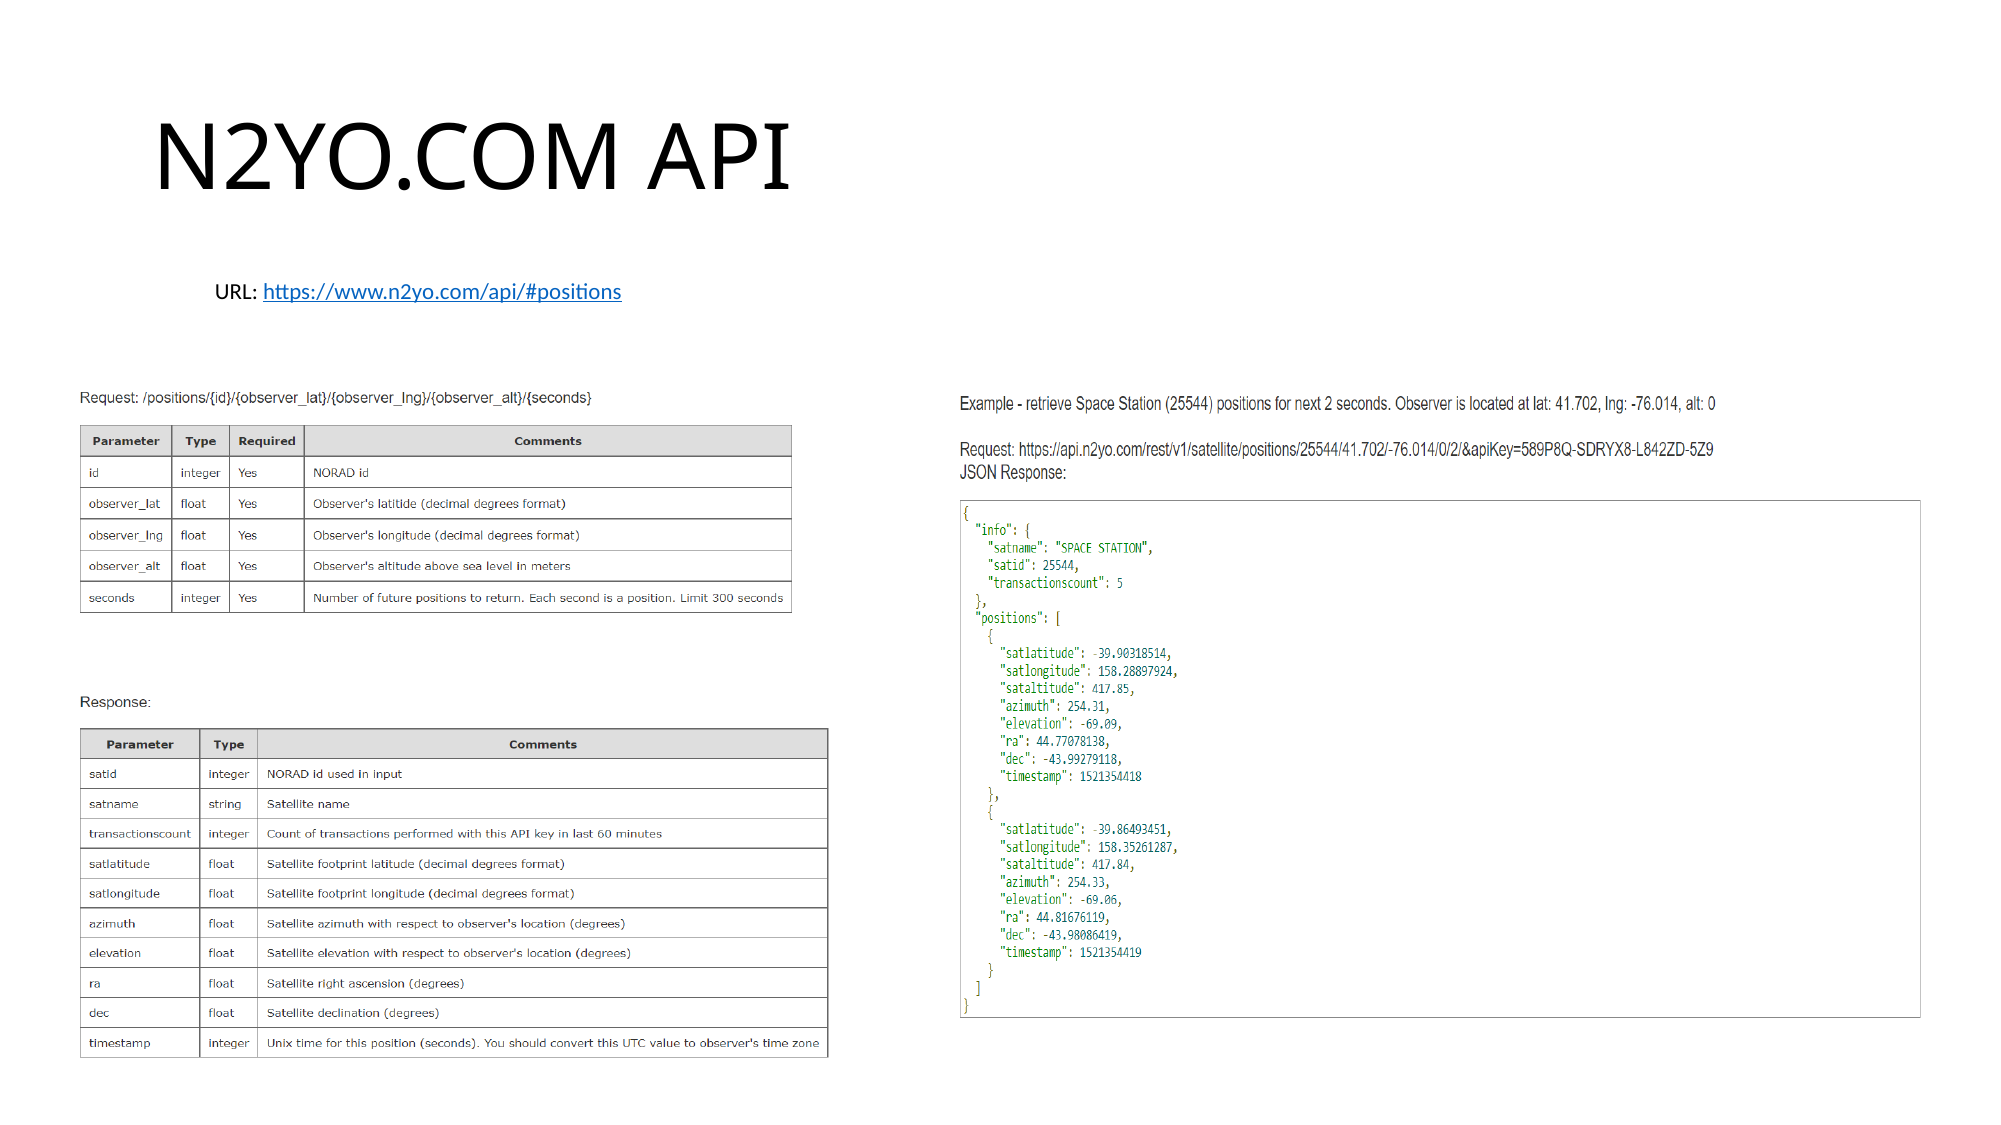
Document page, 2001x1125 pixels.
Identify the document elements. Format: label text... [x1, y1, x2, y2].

picture [55, 385, 817, 623]
title N2YO.COM API [137, 51, 1863, 269]
picture [55, 688, 853, 1065]
text_box URL: https://www.n2yo.com/api/#positions [199, 268, 740, 339]
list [938, 385, 1944, 1066]
